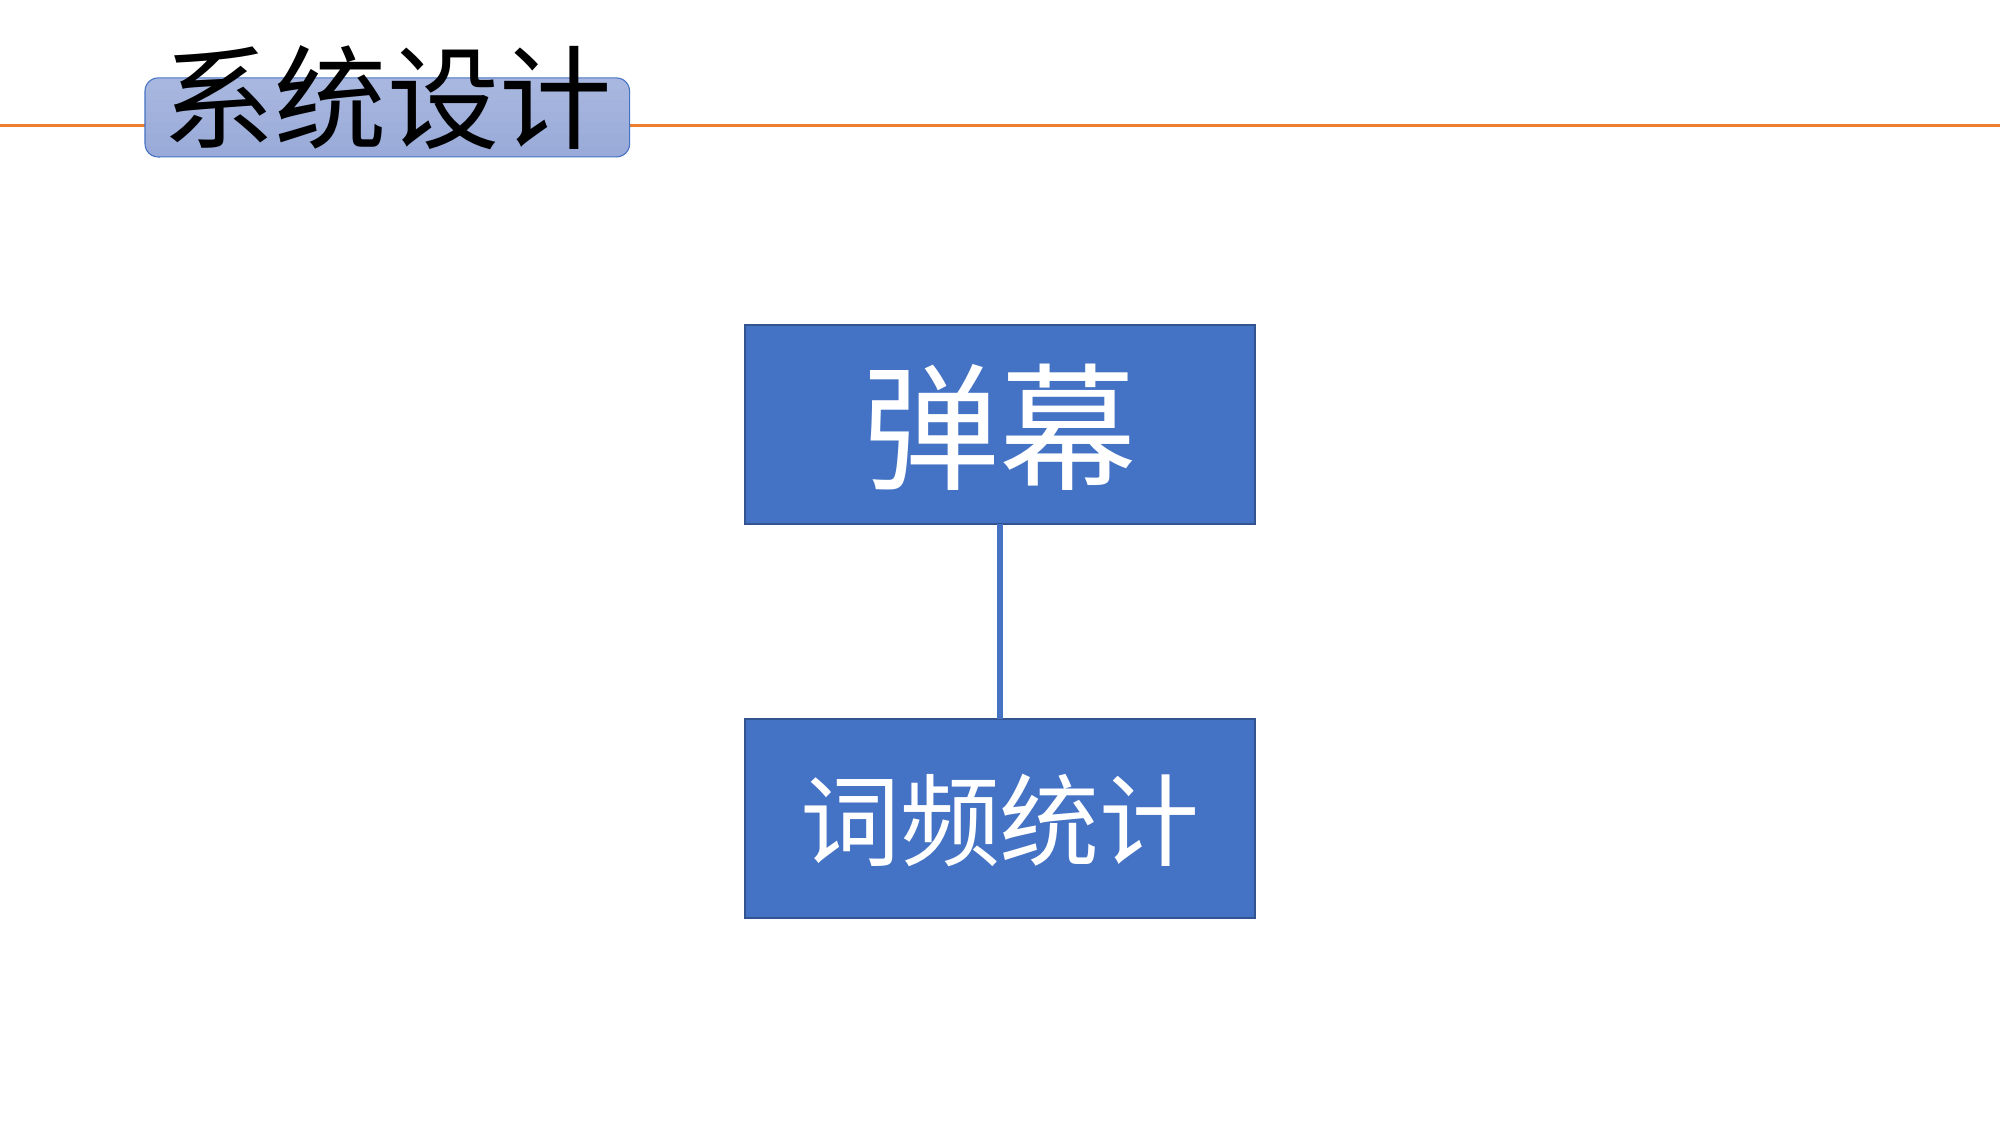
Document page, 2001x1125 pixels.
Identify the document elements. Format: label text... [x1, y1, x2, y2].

text_box 弹幕 [744, 324, 1256, 525]
text_box 系统设计 [147, 20, 628, 125]
text_box 词频统计 [744, 718, 1256, 919]
text_box 系统设计 [147, 126, 628, 171]
